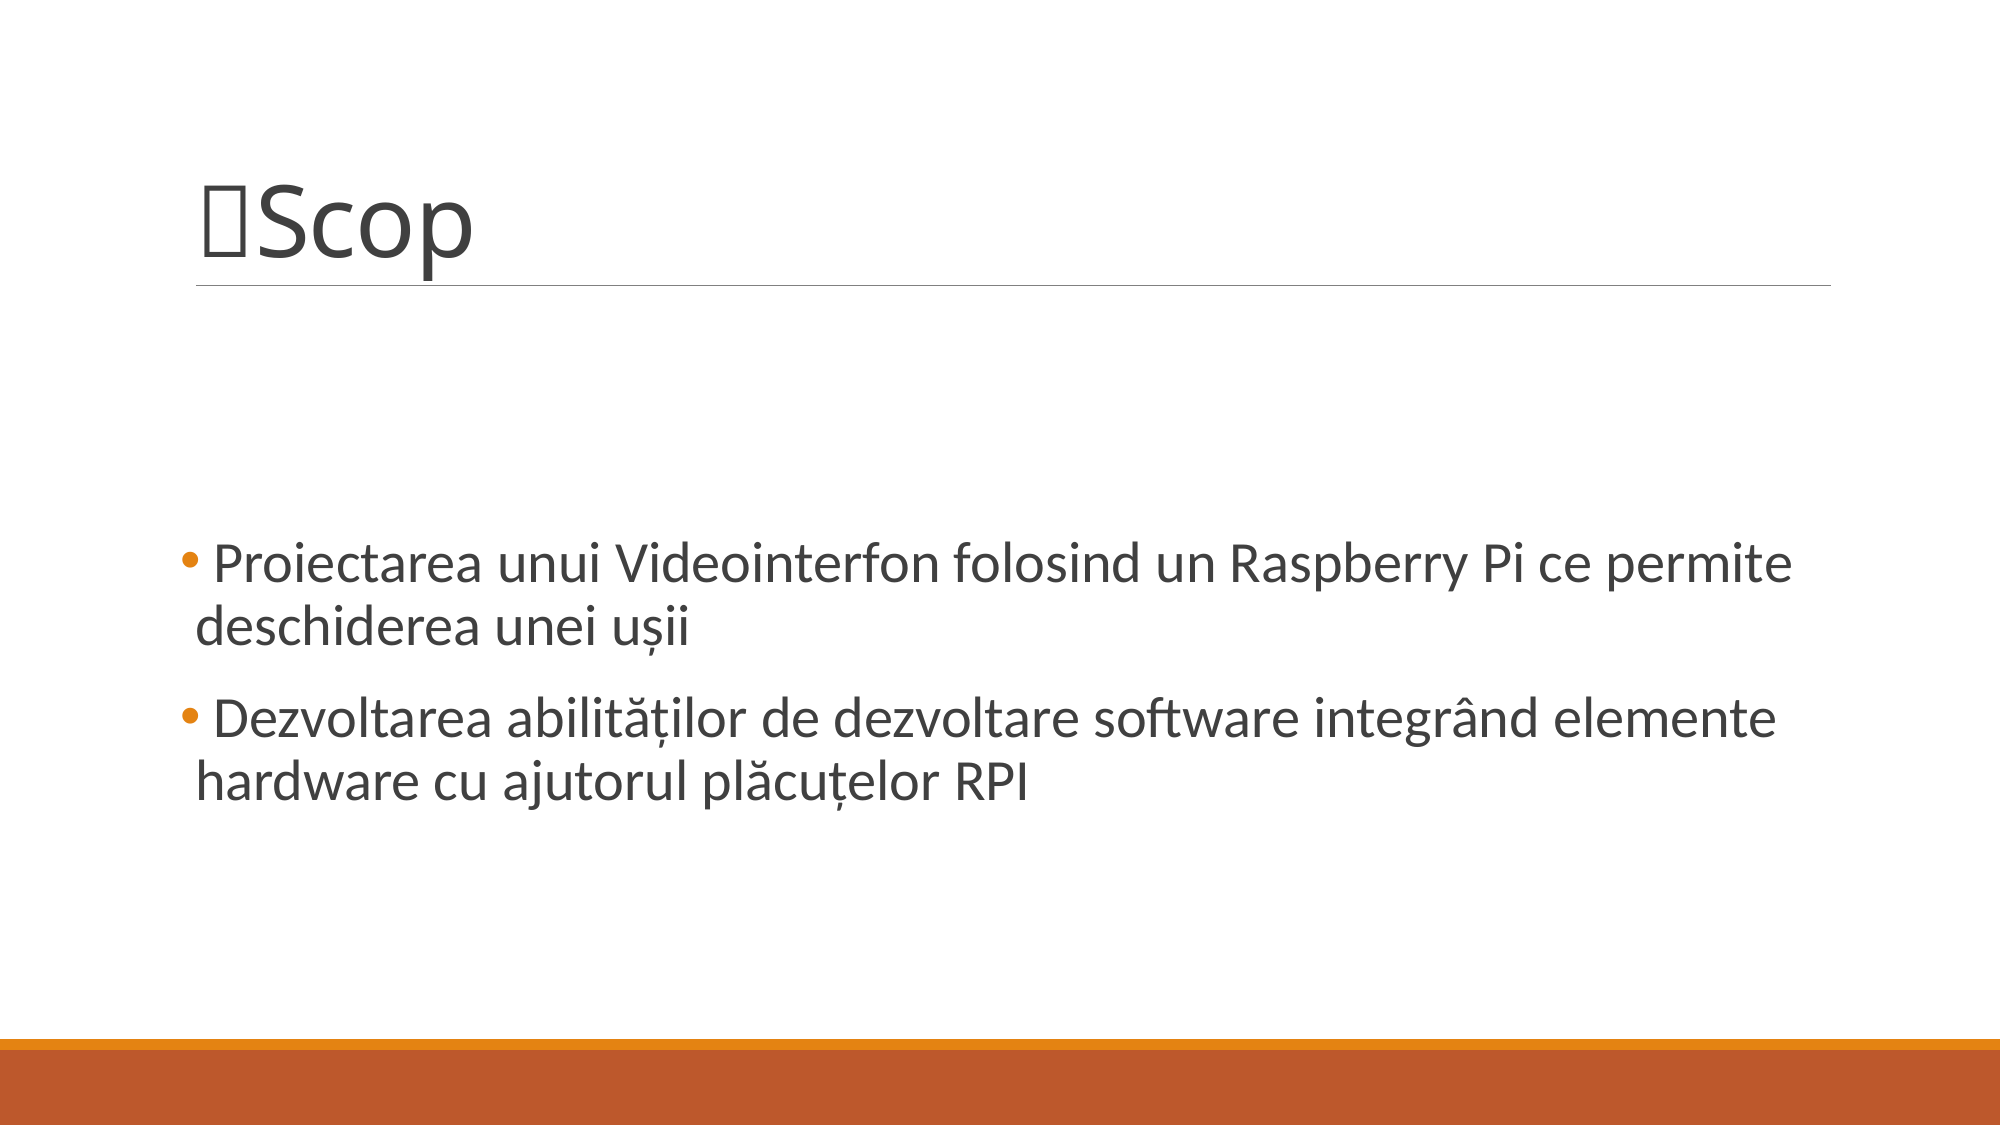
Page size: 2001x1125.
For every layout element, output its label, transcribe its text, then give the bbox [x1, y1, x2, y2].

title 📌Scop [180, 47, 1830, 285]
list Proiectarea unui Videointerfon folosind un Raspberry Pi ce permite deschiderea unei ușii Dezvoltarea abilităților de dezvoltare software integrând elemente hardware cu ajutorul plăcuțelor RPI [180, 302, 1830, 963]
